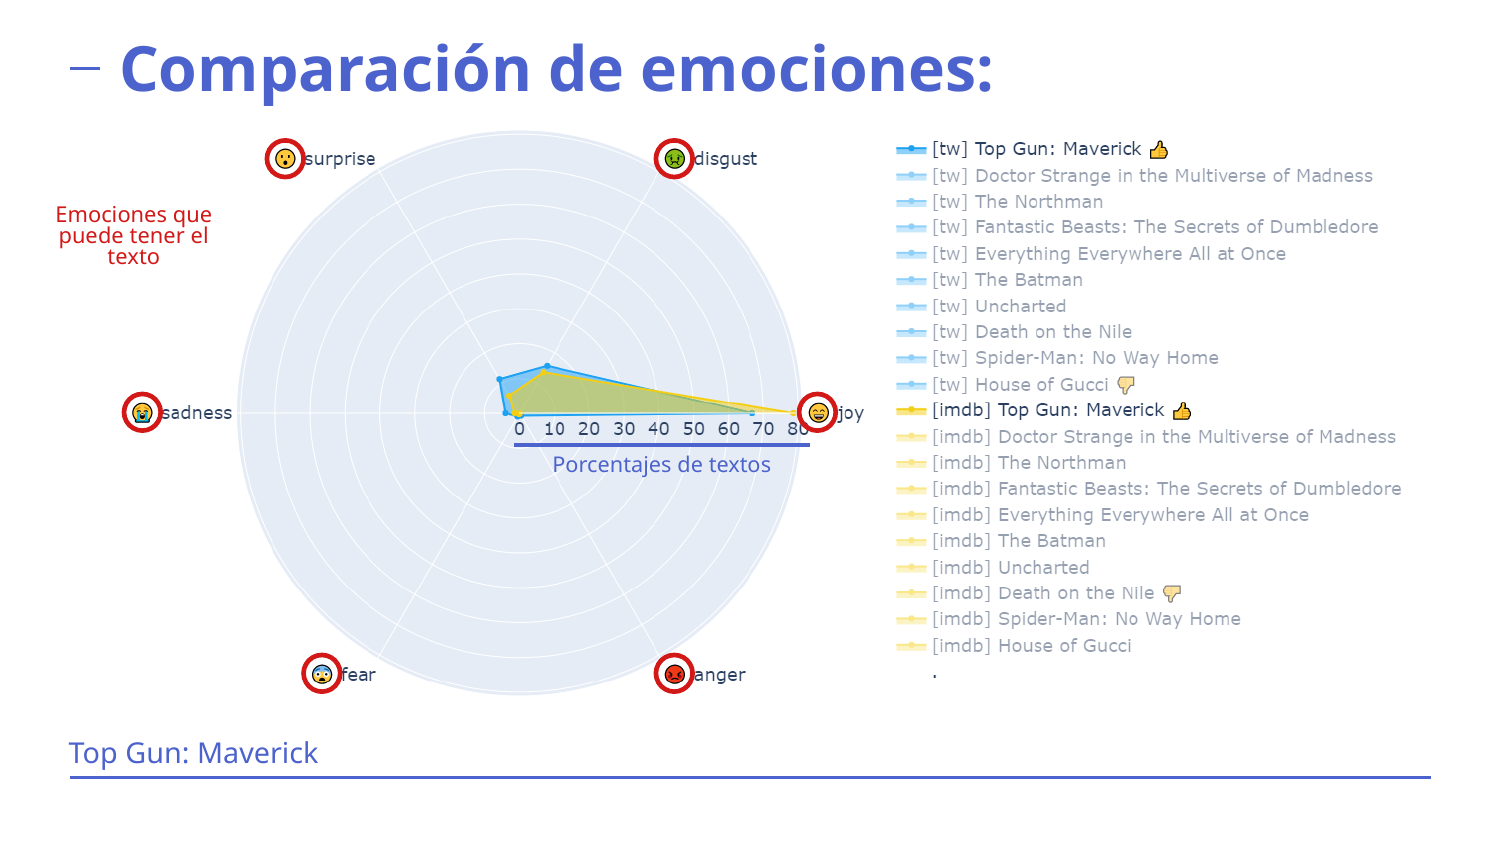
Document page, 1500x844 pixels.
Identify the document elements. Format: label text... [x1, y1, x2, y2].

list Top Gun: Maverick [53, 719, 1430, 784]
title Comparación de emociones: [104, 13, 1500, 119]
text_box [123, 140, 836, 692]
picture [129, 95, 1418, 749]
list Emociones que puede tener el texto [19, 204, 118, 270]
